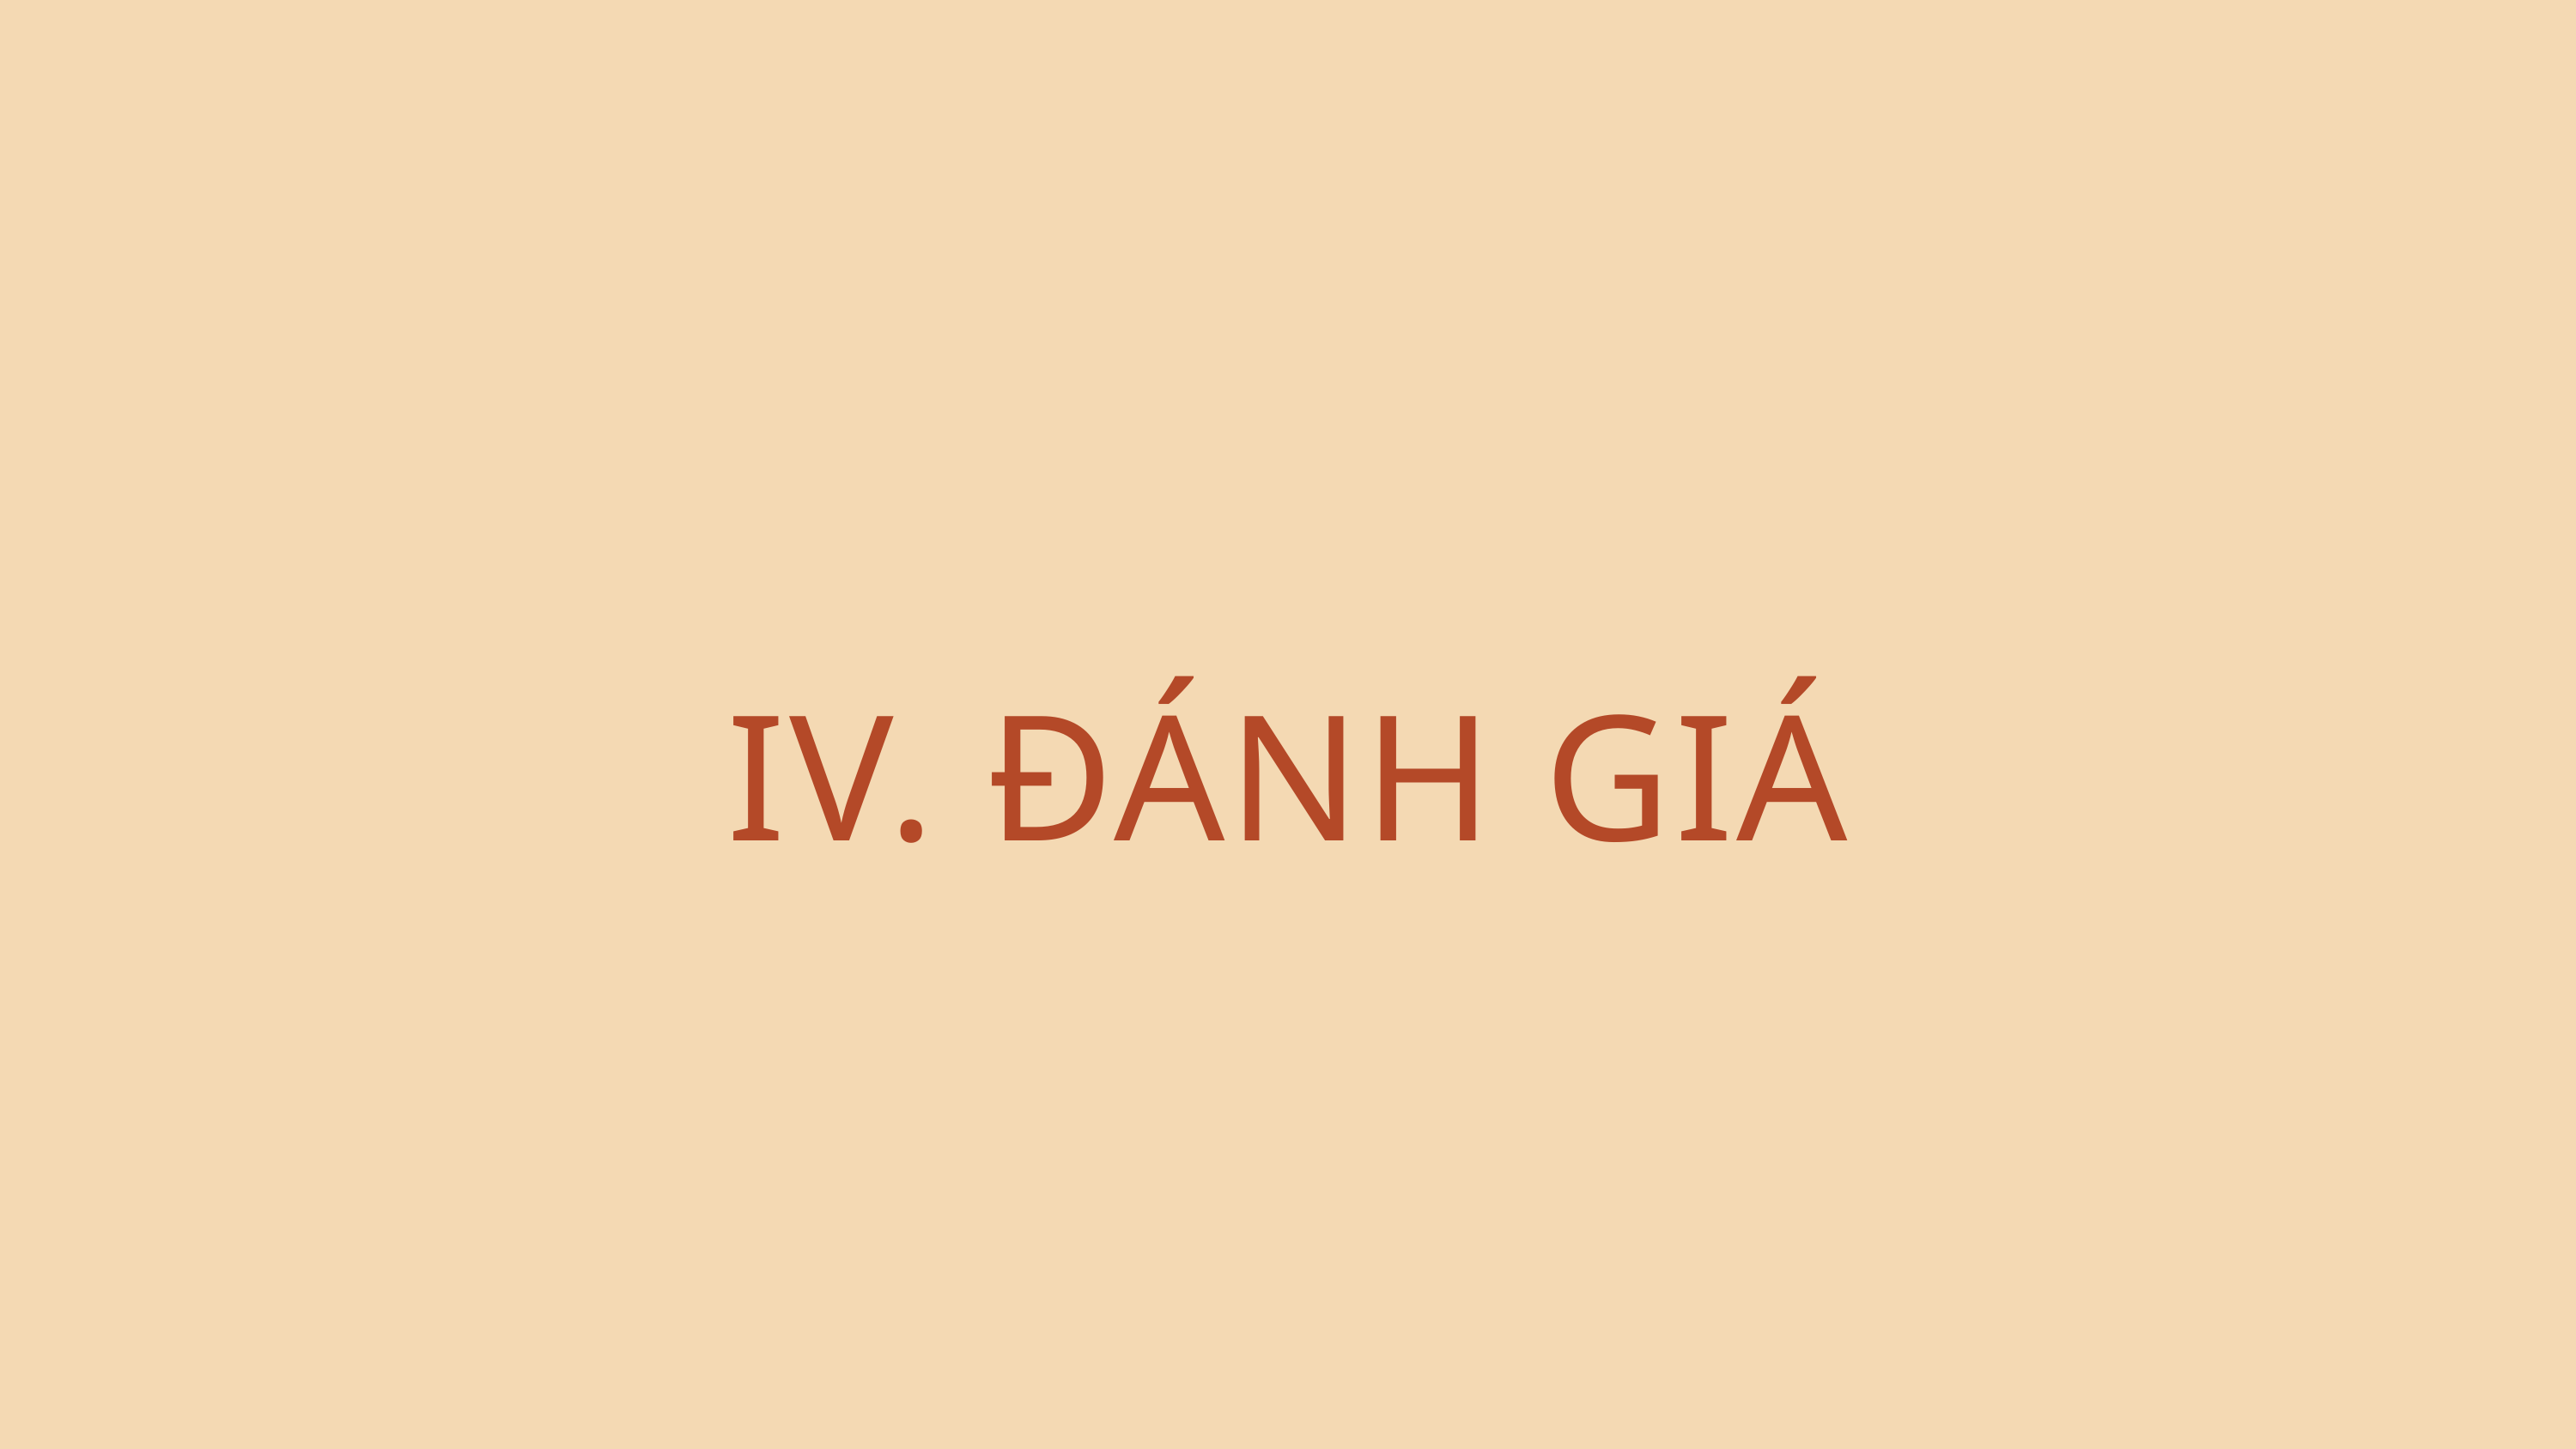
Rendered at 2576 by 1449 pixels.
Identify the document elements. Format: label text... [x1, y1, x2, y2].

text_box IV. ĐÁNH GIÁ [380, 658, 2196, 876]
